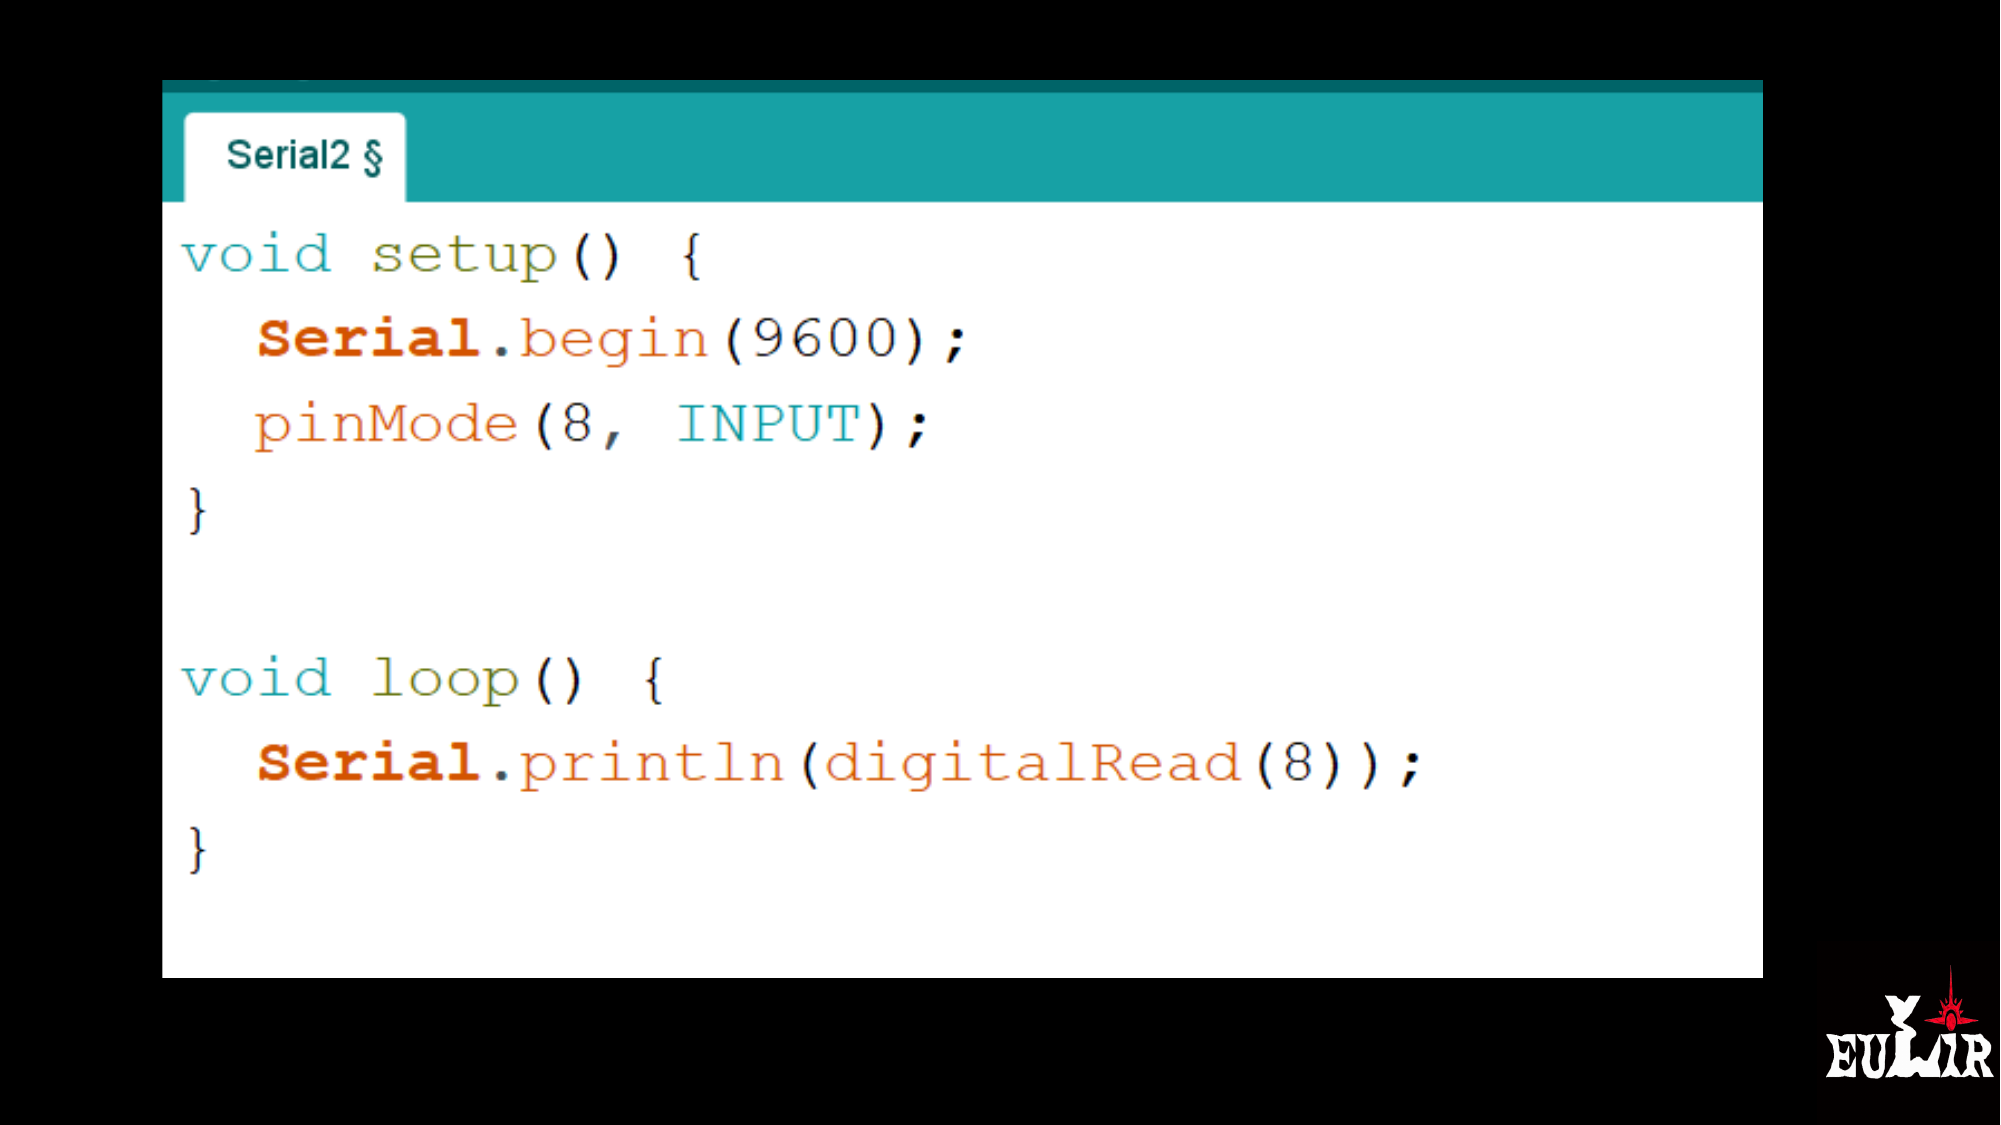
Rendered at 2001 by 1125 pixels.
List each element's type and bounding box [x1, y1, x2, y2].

picture [162, 80, 1763, 978]
picture [1817, 941, 2000, 1125]
